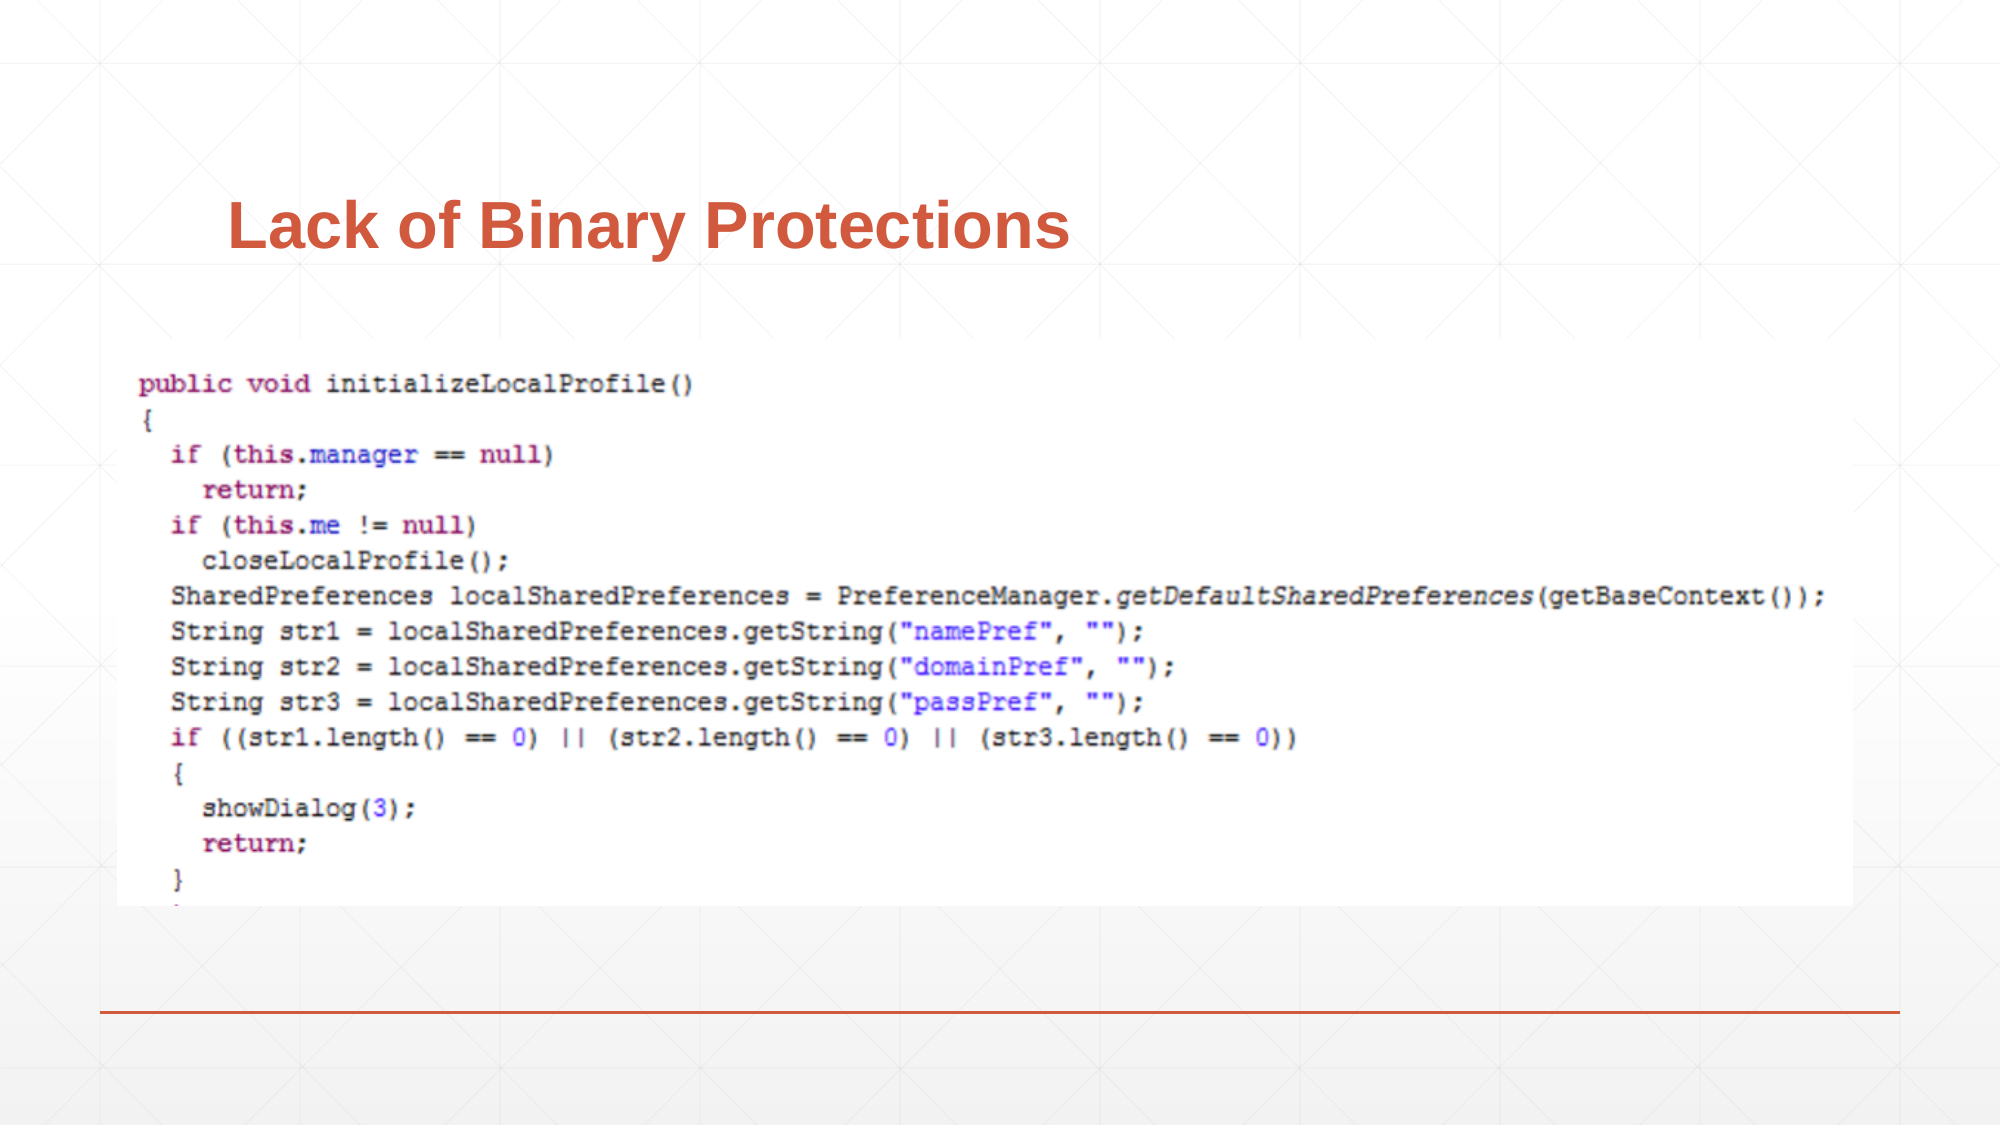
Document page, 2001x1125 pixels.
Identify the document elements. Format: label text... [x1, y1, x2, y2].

title Lack of Binary Protections [212, 82, 1788, 271]
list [117, 339, 1853, 906]
